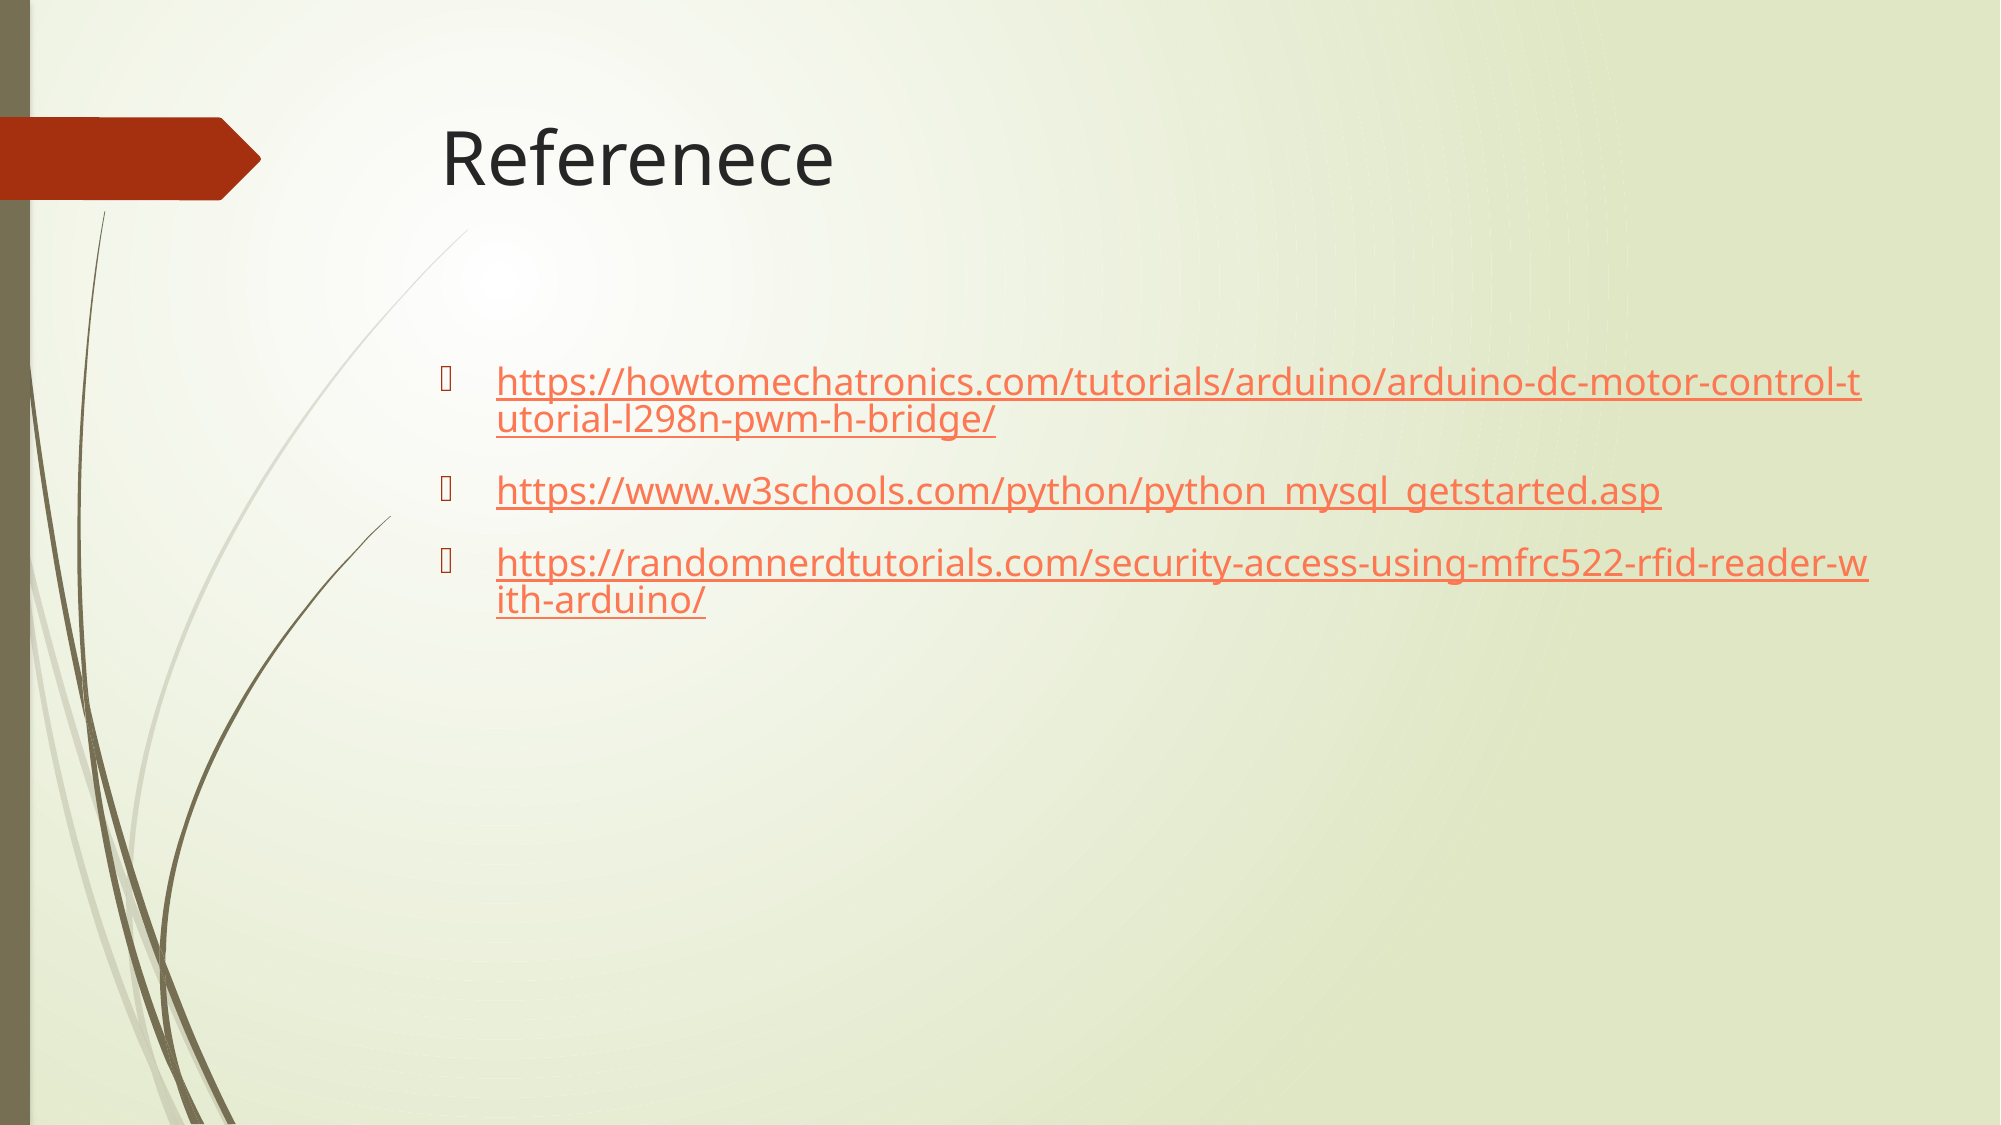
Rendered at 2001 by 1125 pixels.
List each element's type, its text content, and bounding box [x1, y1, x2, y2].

list https://howtomechatronics.com/tutorials/arduino/arduino-dc-motor-control-tutorial-l298n-pwm-h-bridge/ https://www.w3schools.com/python/python_mysql_getstarted.asp https://randomnerdtutorials.com/security-access-using-mfrc522-rfid-reader-with-arduino/ [424, 350, 1888, 970]
title Referenece [425, 102, 1888, 313]
